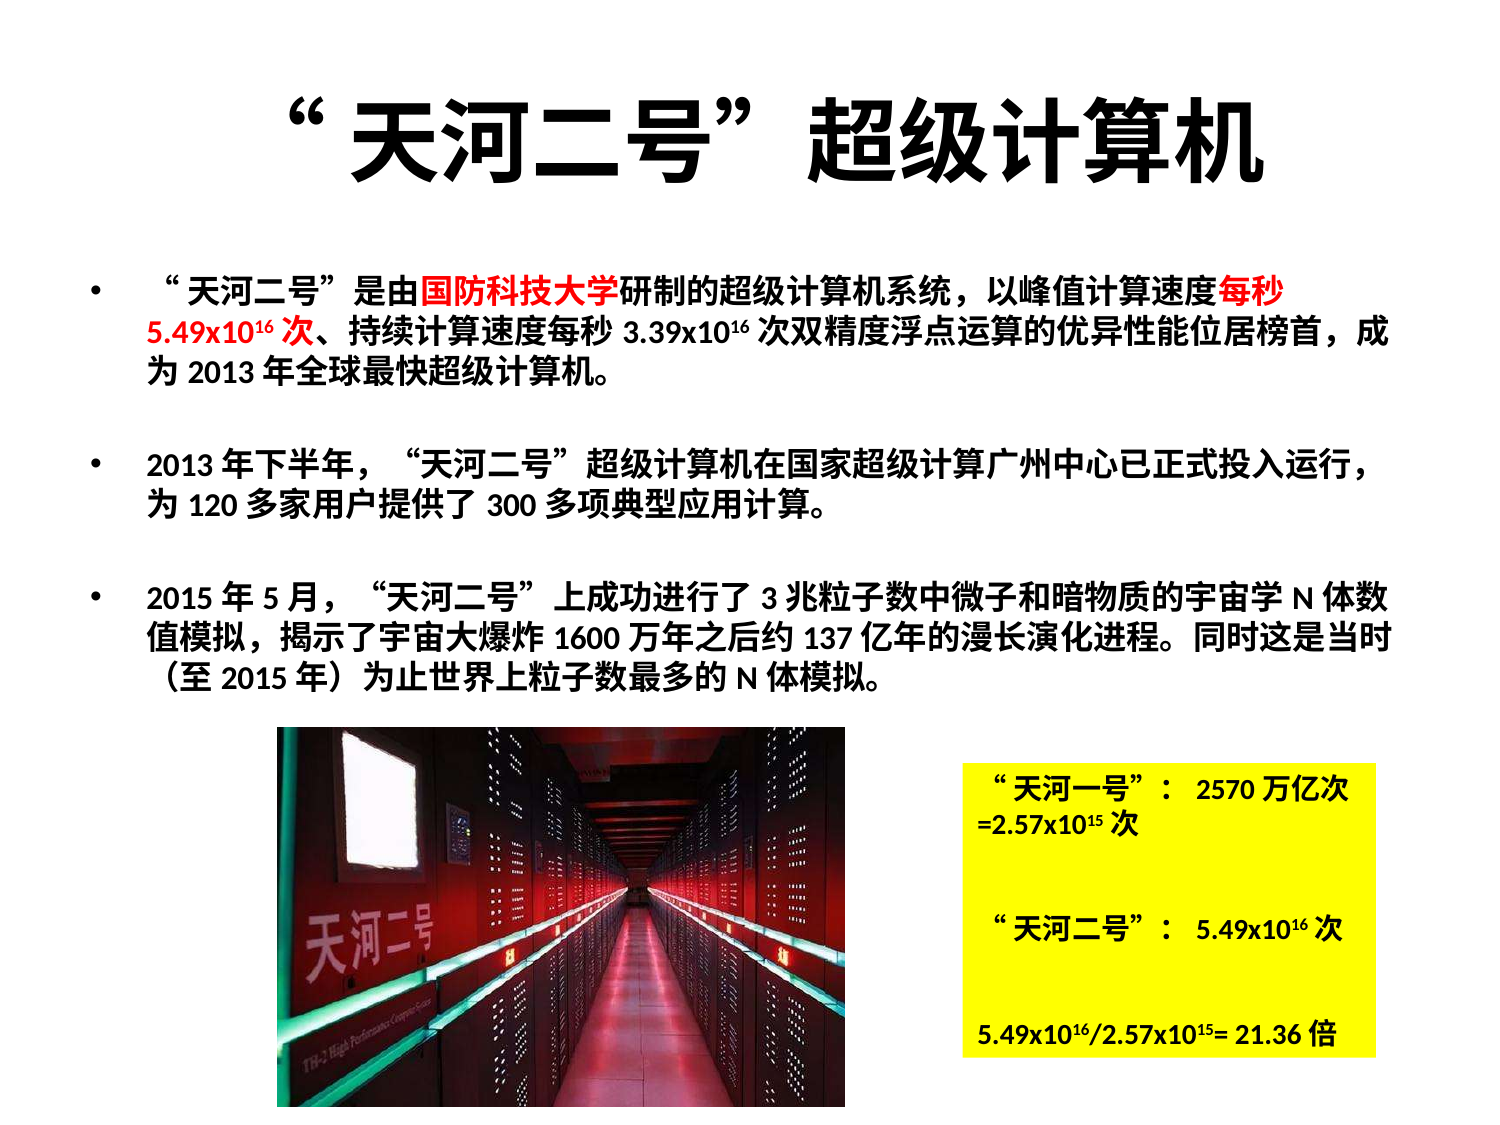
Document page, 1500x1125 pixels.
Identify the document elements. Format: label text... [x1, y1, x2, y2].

picture [277, 727, 845, 1107]
title “天河二号”超级计算机 [75, 45, 1425, 233]
list “天河二号”是由国防科技大学研制的超级计算机系统，以峰值计算速度每秒5.49x1016次、持续计算速度每秒3.39x1016次双精度浮点运算的优异性能位居榜首，成为2013年全球最快超级计算机。 2013年下半年，“天河二号”超级计算机在国家超级计算广州中心已正式投入运行，为120多家用户提供了300多项典型应用计算。 2015年5月，“天河二号”上成功进行了3兆粒子数中微子和暗物质的宇宙学N体数值模拟，揭示了宇宙大爆炸1600万年之后约137亿年的漫长演化进程。同时这是当时（至2015年）为止世界上粒子数最多的N体模拟。 [75, 262, 1425, 1005]
text_box “天河一号”：2570万亿次=2.57x1015次 “天河二号”：5.49x1016次 5.49x1016/2.57x1015= 21.36倍 [962, 763, 1376, 1058]
